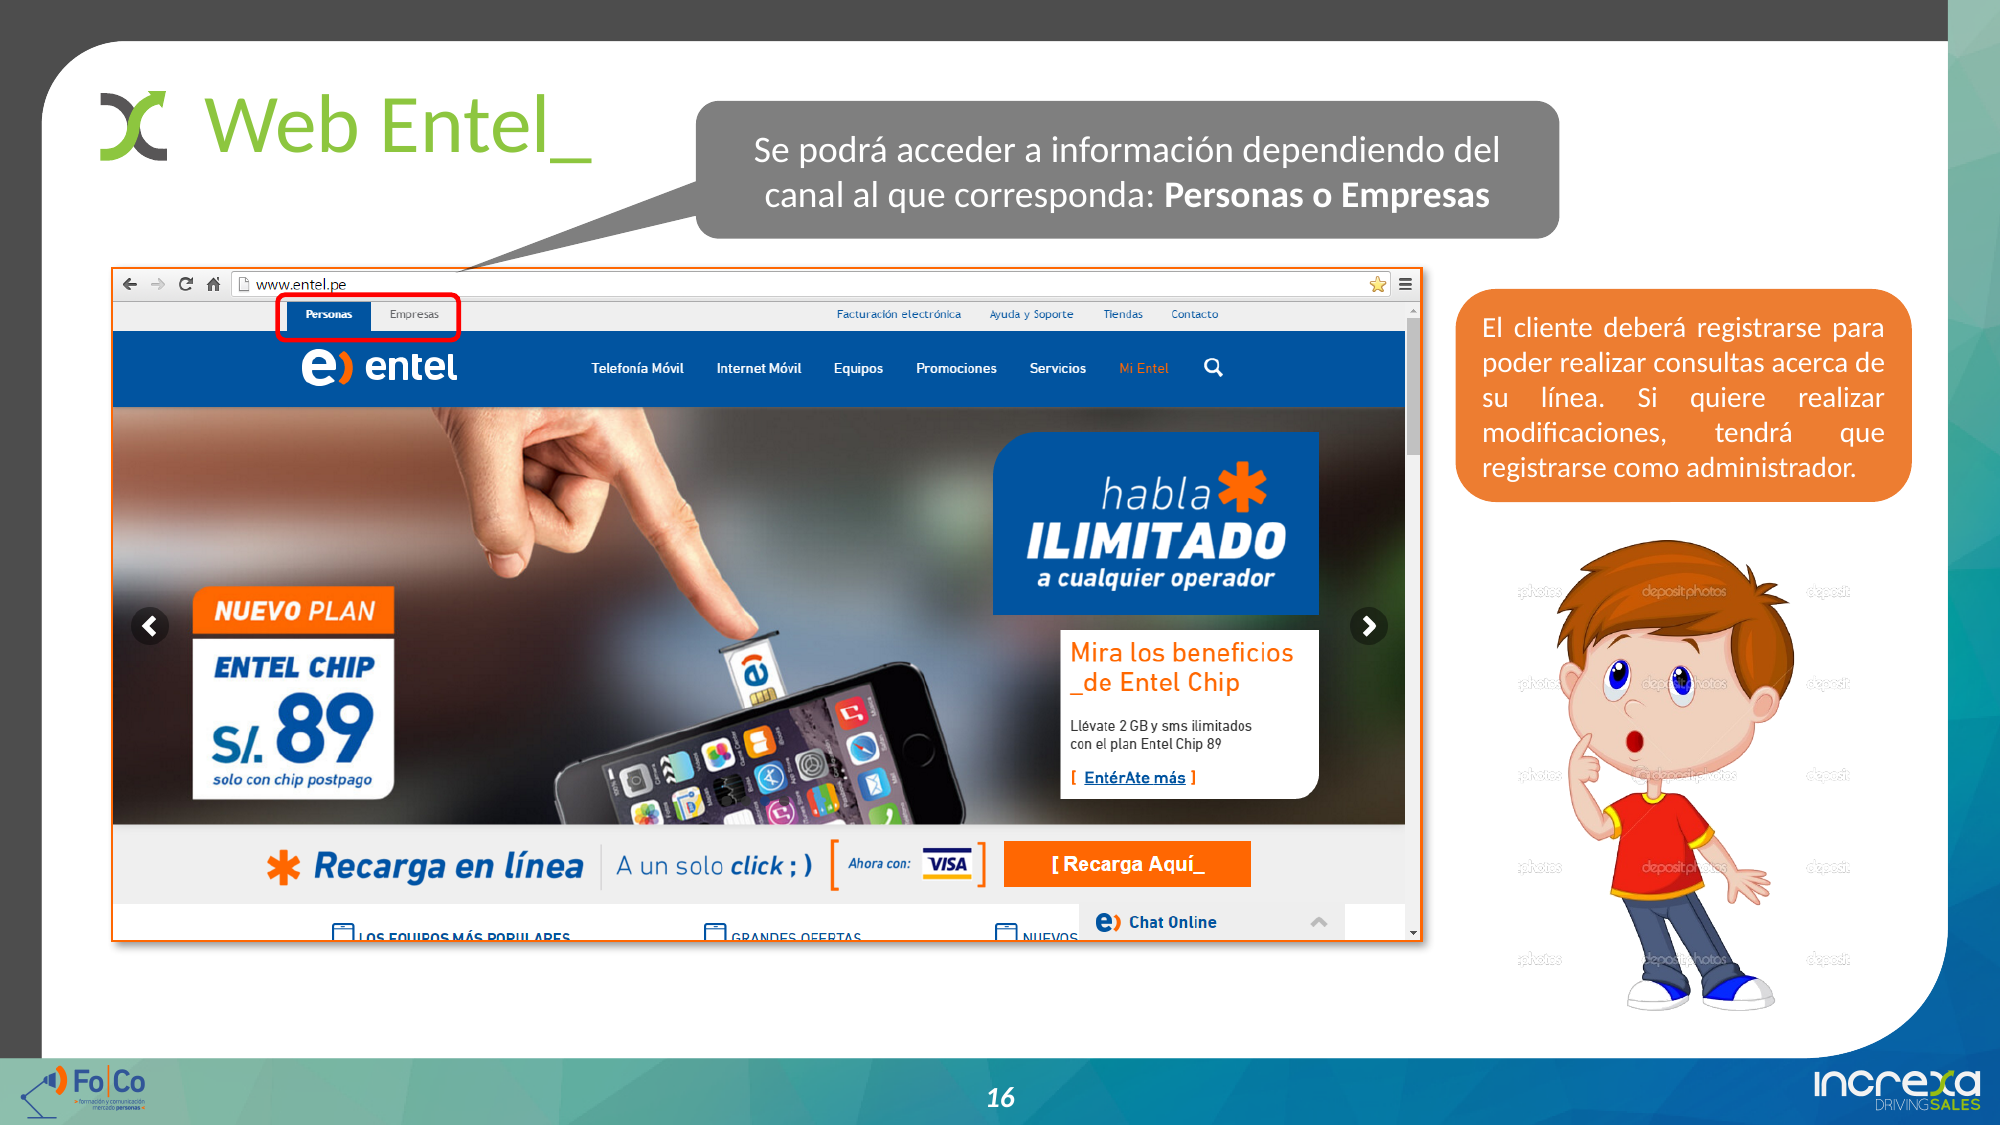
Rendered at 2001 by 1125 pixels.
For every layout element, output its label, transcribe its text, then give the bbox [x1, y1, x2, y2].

slide_number 16 [774, 1076, 1225, 1115]
text_box El cliente deberá registrarse para poder realizar consultas acerca de su línea. Si quiere realizar modificaciones, tendrá que registrarse como administrador. [1455, 288, 1912, 503]
title Web Entel_ [189, 81, 1863, 171]
picture [0, 0, 2000, 1125]
text_box Se podrá acceder a información dependiendo del canal al que corresponda: Personas o Empresas [468, 100, 1560, 268]
